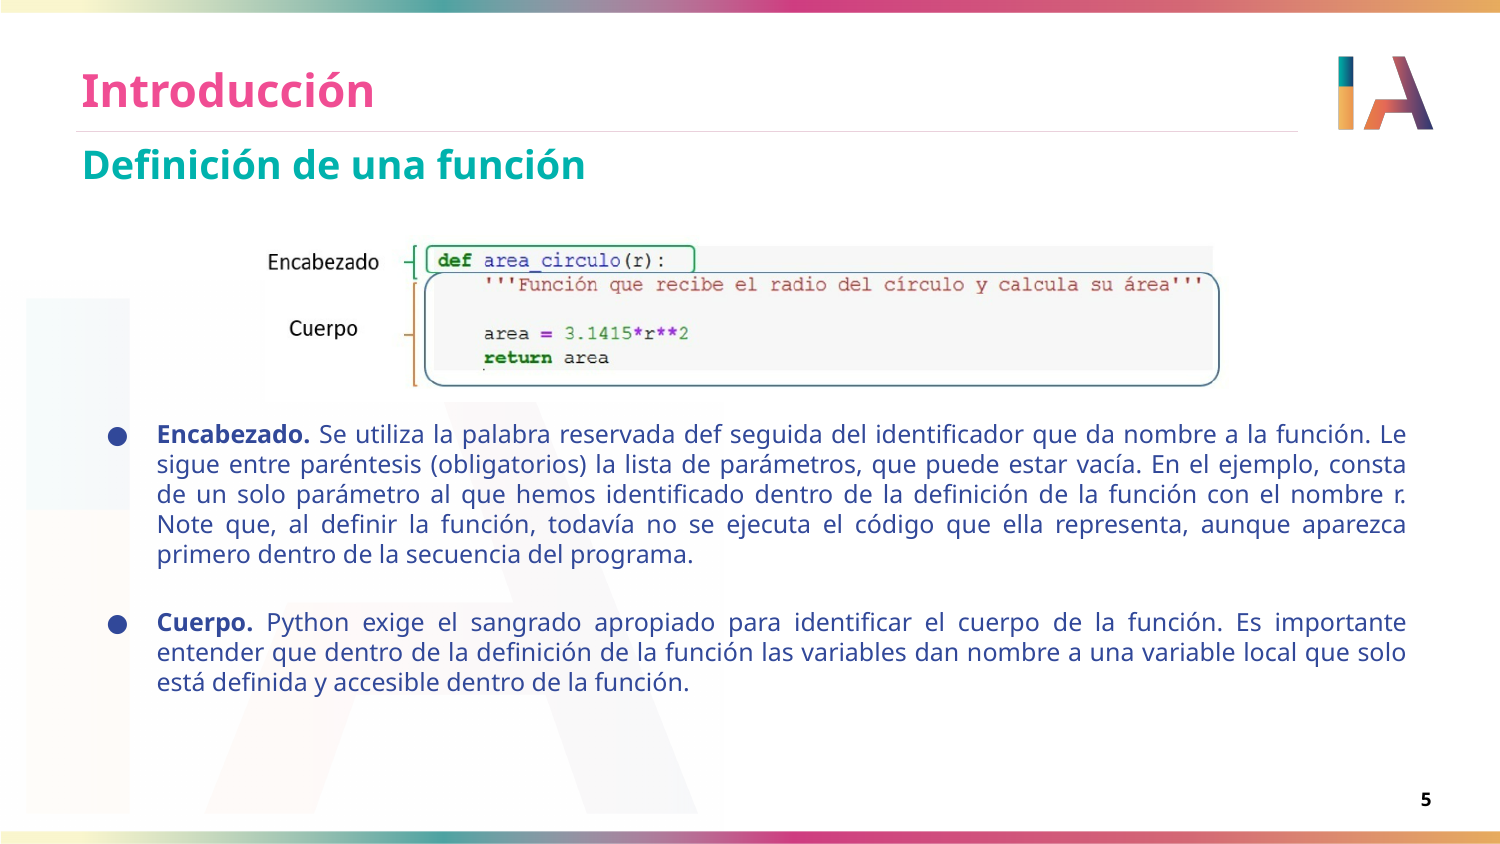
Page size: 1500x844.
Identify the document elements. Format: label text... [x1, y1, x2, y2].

picture [0, 0, 1500, 13]
picture [1335, 54, 1437, 132]
text_box Encabezado. Se utiliza la palabra reservada def seguida del identificador que da nombre a la función. Le sigue entre paréntesis (obligatorios) la lista de parámetros, que puede estar vacía. En el ejemplo, consta de un solo parámetro al que hemos identificado dentro de la definición de la función con el nombre r. Note que, al definir la función, todavía no se ejecuta el código que ella representa, aunque aparezca primero dentro de la secuencia del programa. Cuerpo. Python exige el sangrado apropiado para identificar el cuerpo de la función. Es importante entender que dentro de la definición de la función las variables dan nombre a una variable local que solo está definida y accesible dentro de la función. [729, 437, 1415, 712]
picture [0, 228, 1500, 844]
list Introducción [76, 59, 1330, 116]
slide_number ‹#› [1414, 781, 1457, 829]
list Definición de una función [76, 137, 1358, 194]
